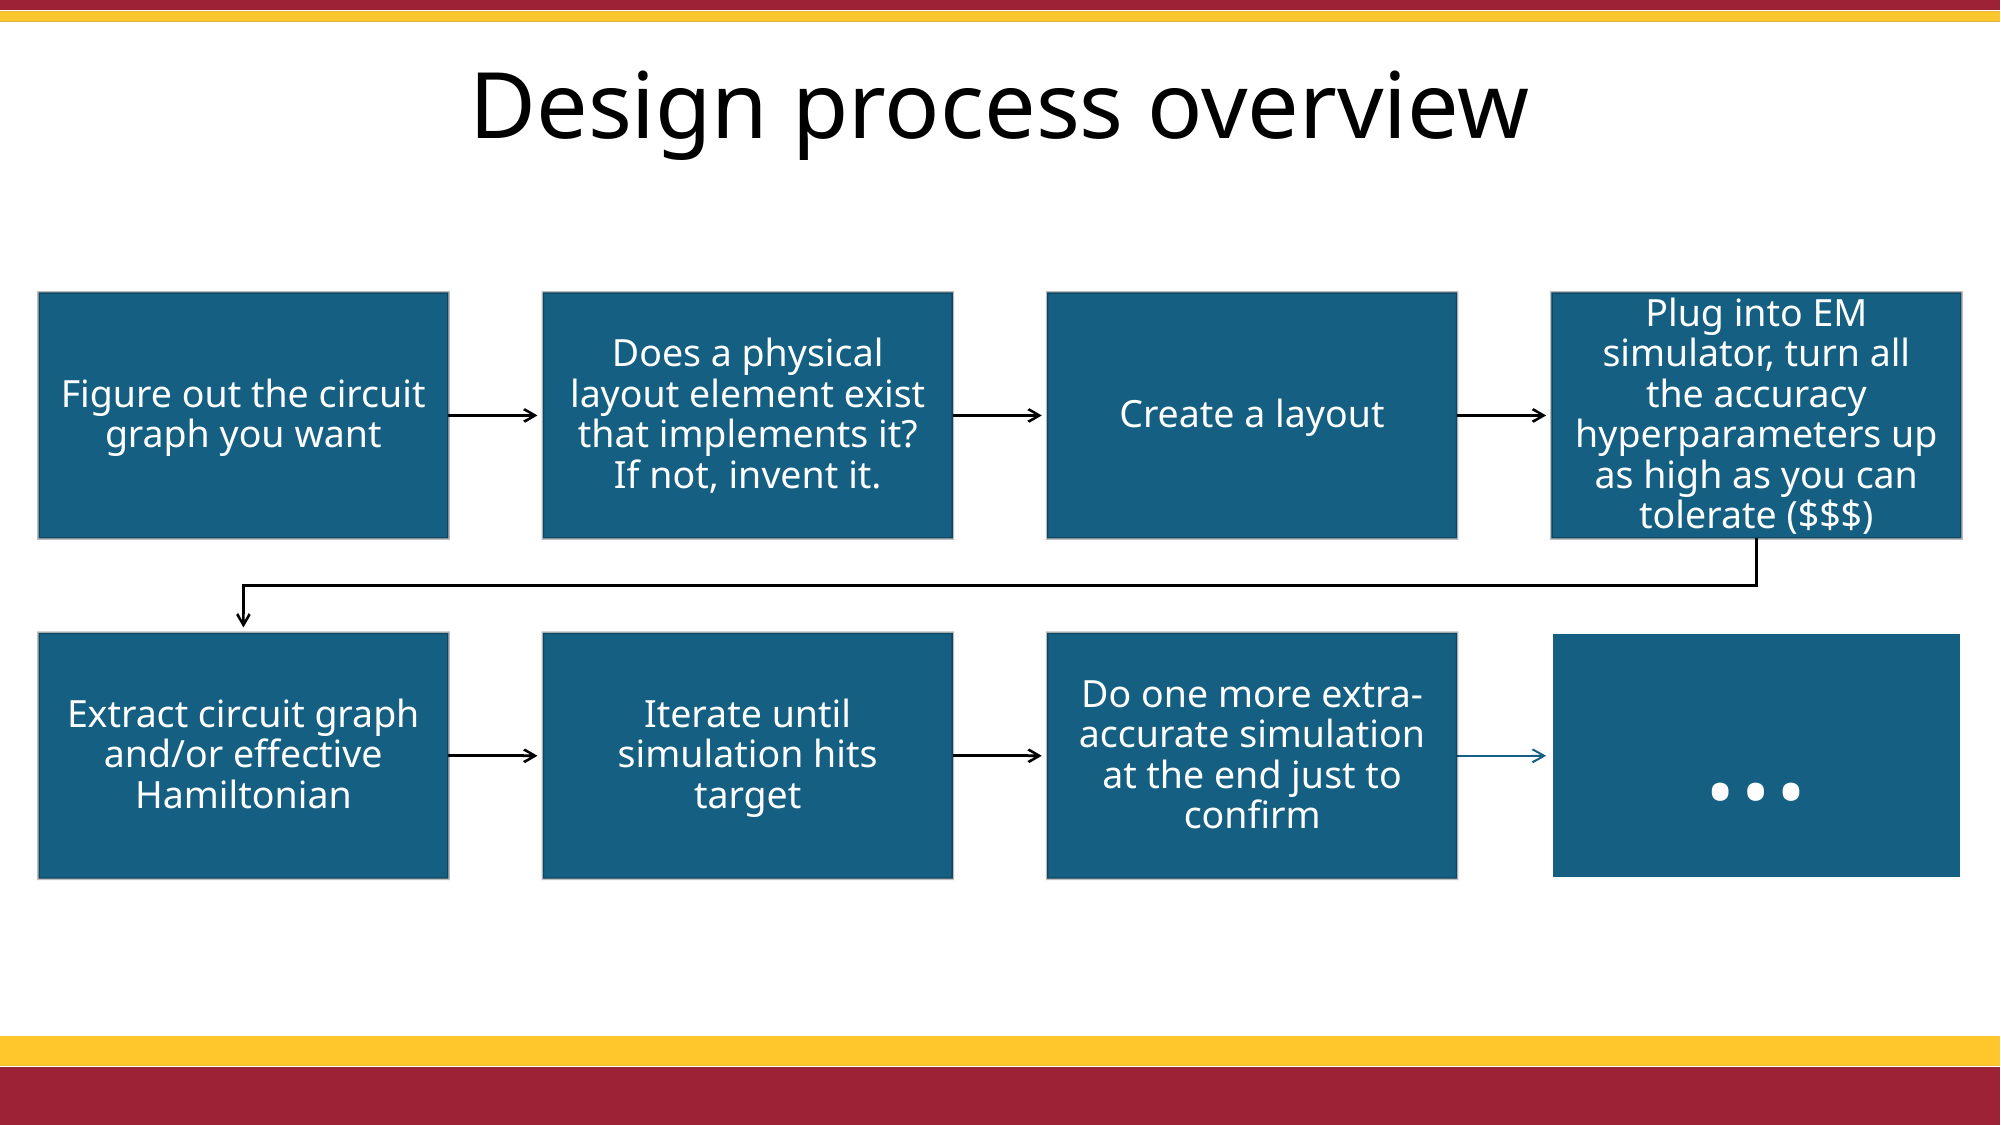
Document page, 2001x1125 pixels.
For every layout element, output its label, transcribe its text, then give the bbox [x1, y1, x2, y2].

picture [0, 1035, 2000, 1125]
picture [0, 0, 2000, 23]
title Design process overview [137, 23, 1863, 162]
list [36, 162, 1964, 1009]
